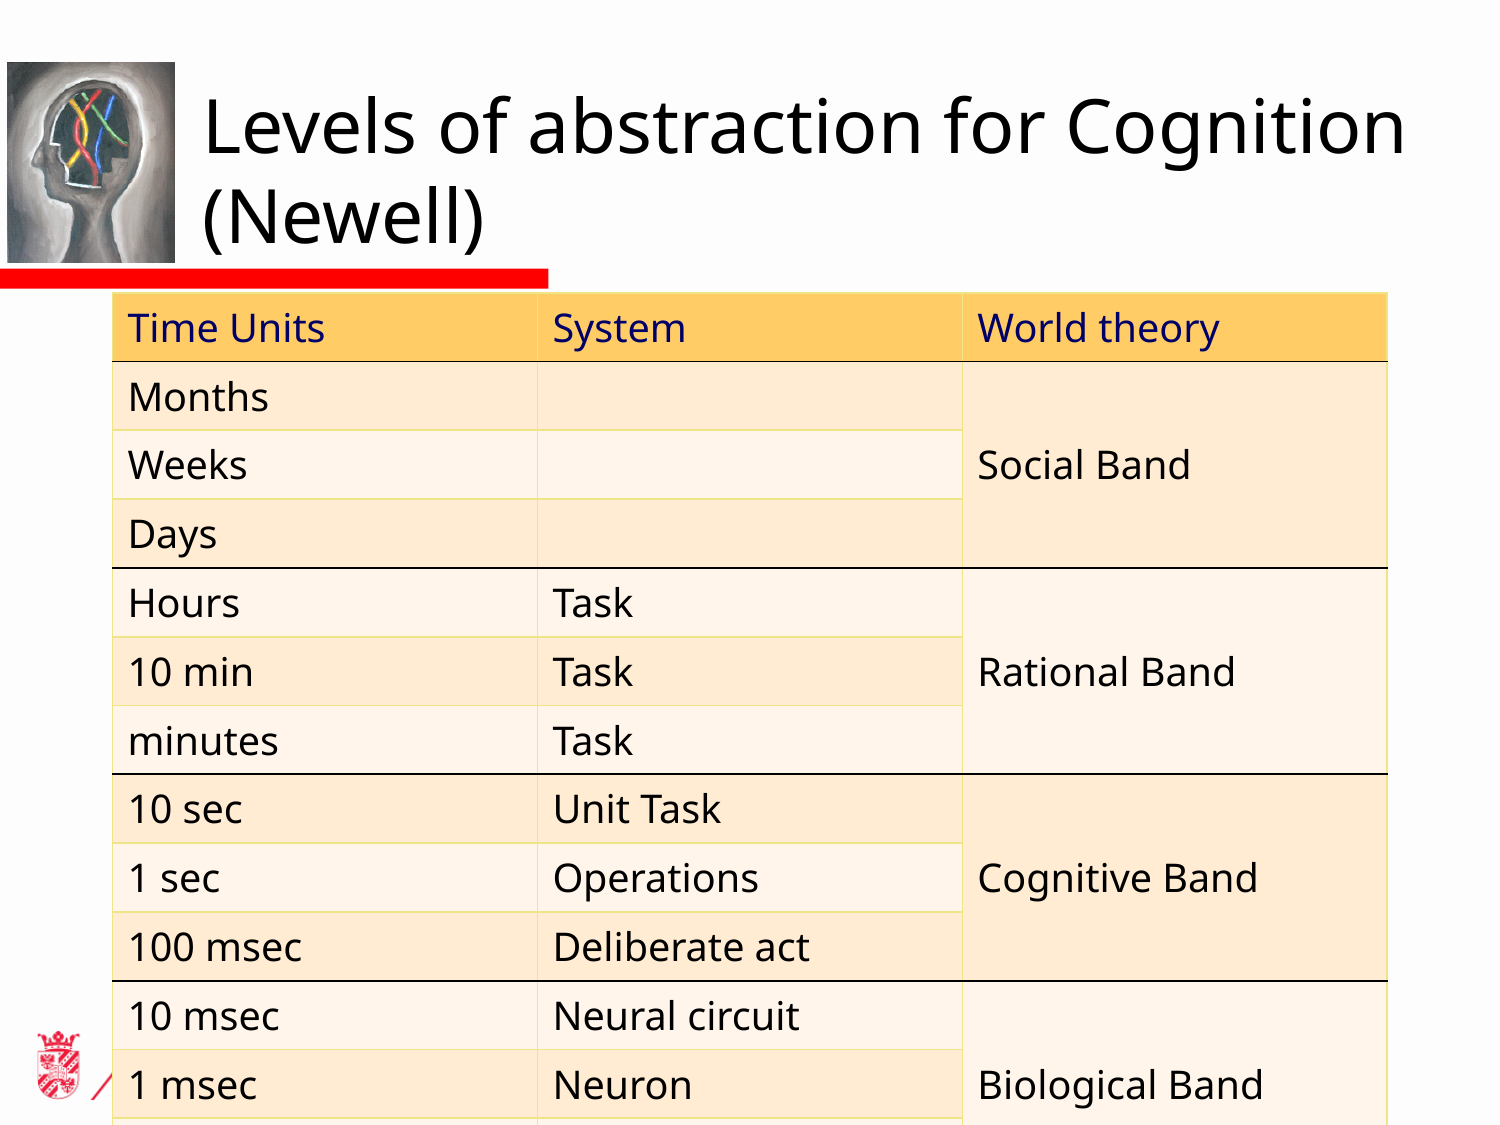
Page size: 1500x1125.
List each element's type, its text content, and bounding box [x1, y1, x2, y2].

table_cell 10 sec [113, 775, 537, 842]
table_cell [538, 500, 962, 567]
table_cell Hours [113, 569, 537, 636]
table_cell Unit Task [538, 775, 962, 842]
table_cell minutes [113, 706, 537, 773]
table_cell [538, 362, 962, 429]
table_cell Social Band [963, 362, 1386, 567]
table_cell Weeks [113, 431, 537, 498]
table_header Time Units [113, 294, 537, 361]
table_cell Neuron [538, 1050, 962, 1117]
table_cell Task [538, 569, 962, 636]
table_header World theory [963, 294, 1386, 361]
table_cell Task [538, 638, 962, 705]
table_cell 1 sec [113, 844, 537, 911]
table_cell Cognitive Band [963, 775, 1386, 980]
table_cell Months [113, 362, 537, 429]
table_cell Rational Band [963, 569, 1386, 773]
table_cell 10 msec [113, 982, 537, 1049]
table_cell 10 min [113, 638, 537, 705]
table_cell Days [113, 500, 537, 567]
table_cell Organelle [538, 1119, 962, 1125]
table_cell 1 msec [113, 1050, 537, 1117]
table_cell 100 msec [113, 913, 537, 980]
picture [7, 62, 175, 263]
table_cell Deliberate act [538, 913, 962, 980]
title Levels of abstraction for Cognition (Newell) [187, 74, 1463, 263]
table_cell Biological Band [963, 982, 1386, 1125]
table_cell Operations [538, 844, 962, 911]
table_header System [538, 294, 962, 361]
table_cell Task [538, 706, 962, 773]
table_cell Neural circuit [538, 982, 962, 1049]
table_cell [538, 431, 962, 498]
table_cell 100 μsec [113, 1119, 537, 1125]
